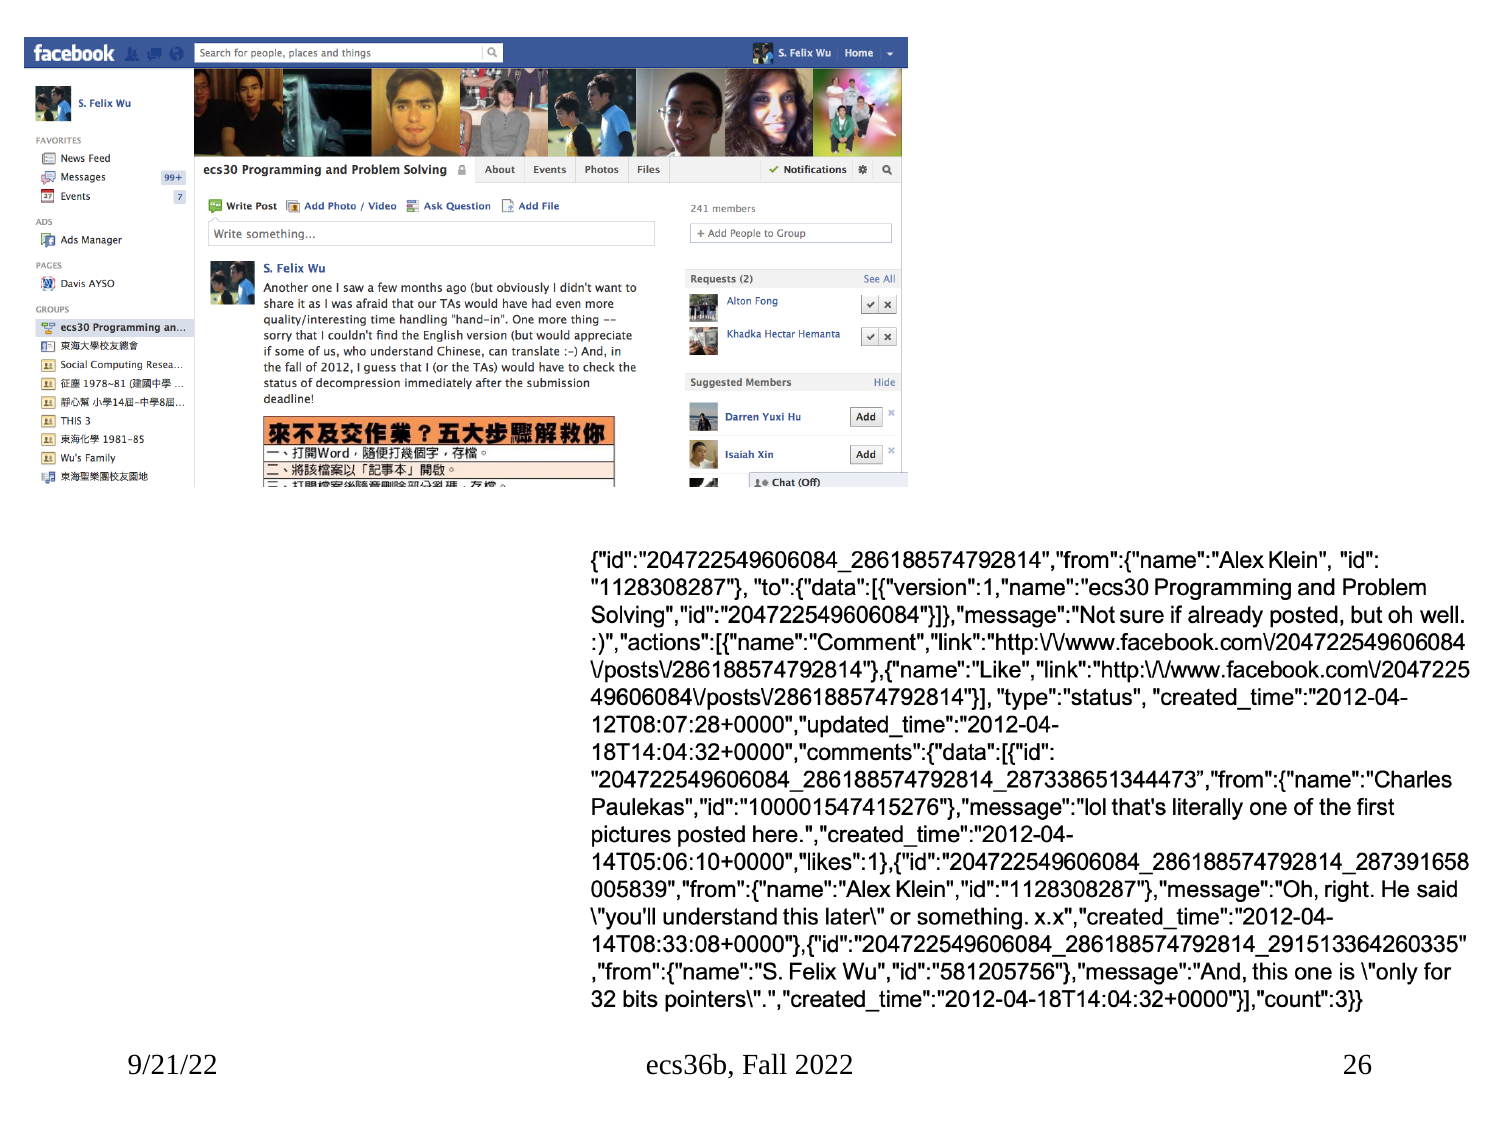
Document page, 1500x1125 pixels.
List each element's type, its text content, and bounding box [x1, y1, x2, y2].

picture [24, 37, 909, 488]
picture [574, 537, 1485, 1026]
slide_number 26 [1074, 1033, 1388, 1101]
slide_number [112, 1024, 426, 1101]
footer ecs36b, Fall 2022 [512, 1024, 988, 1101]
